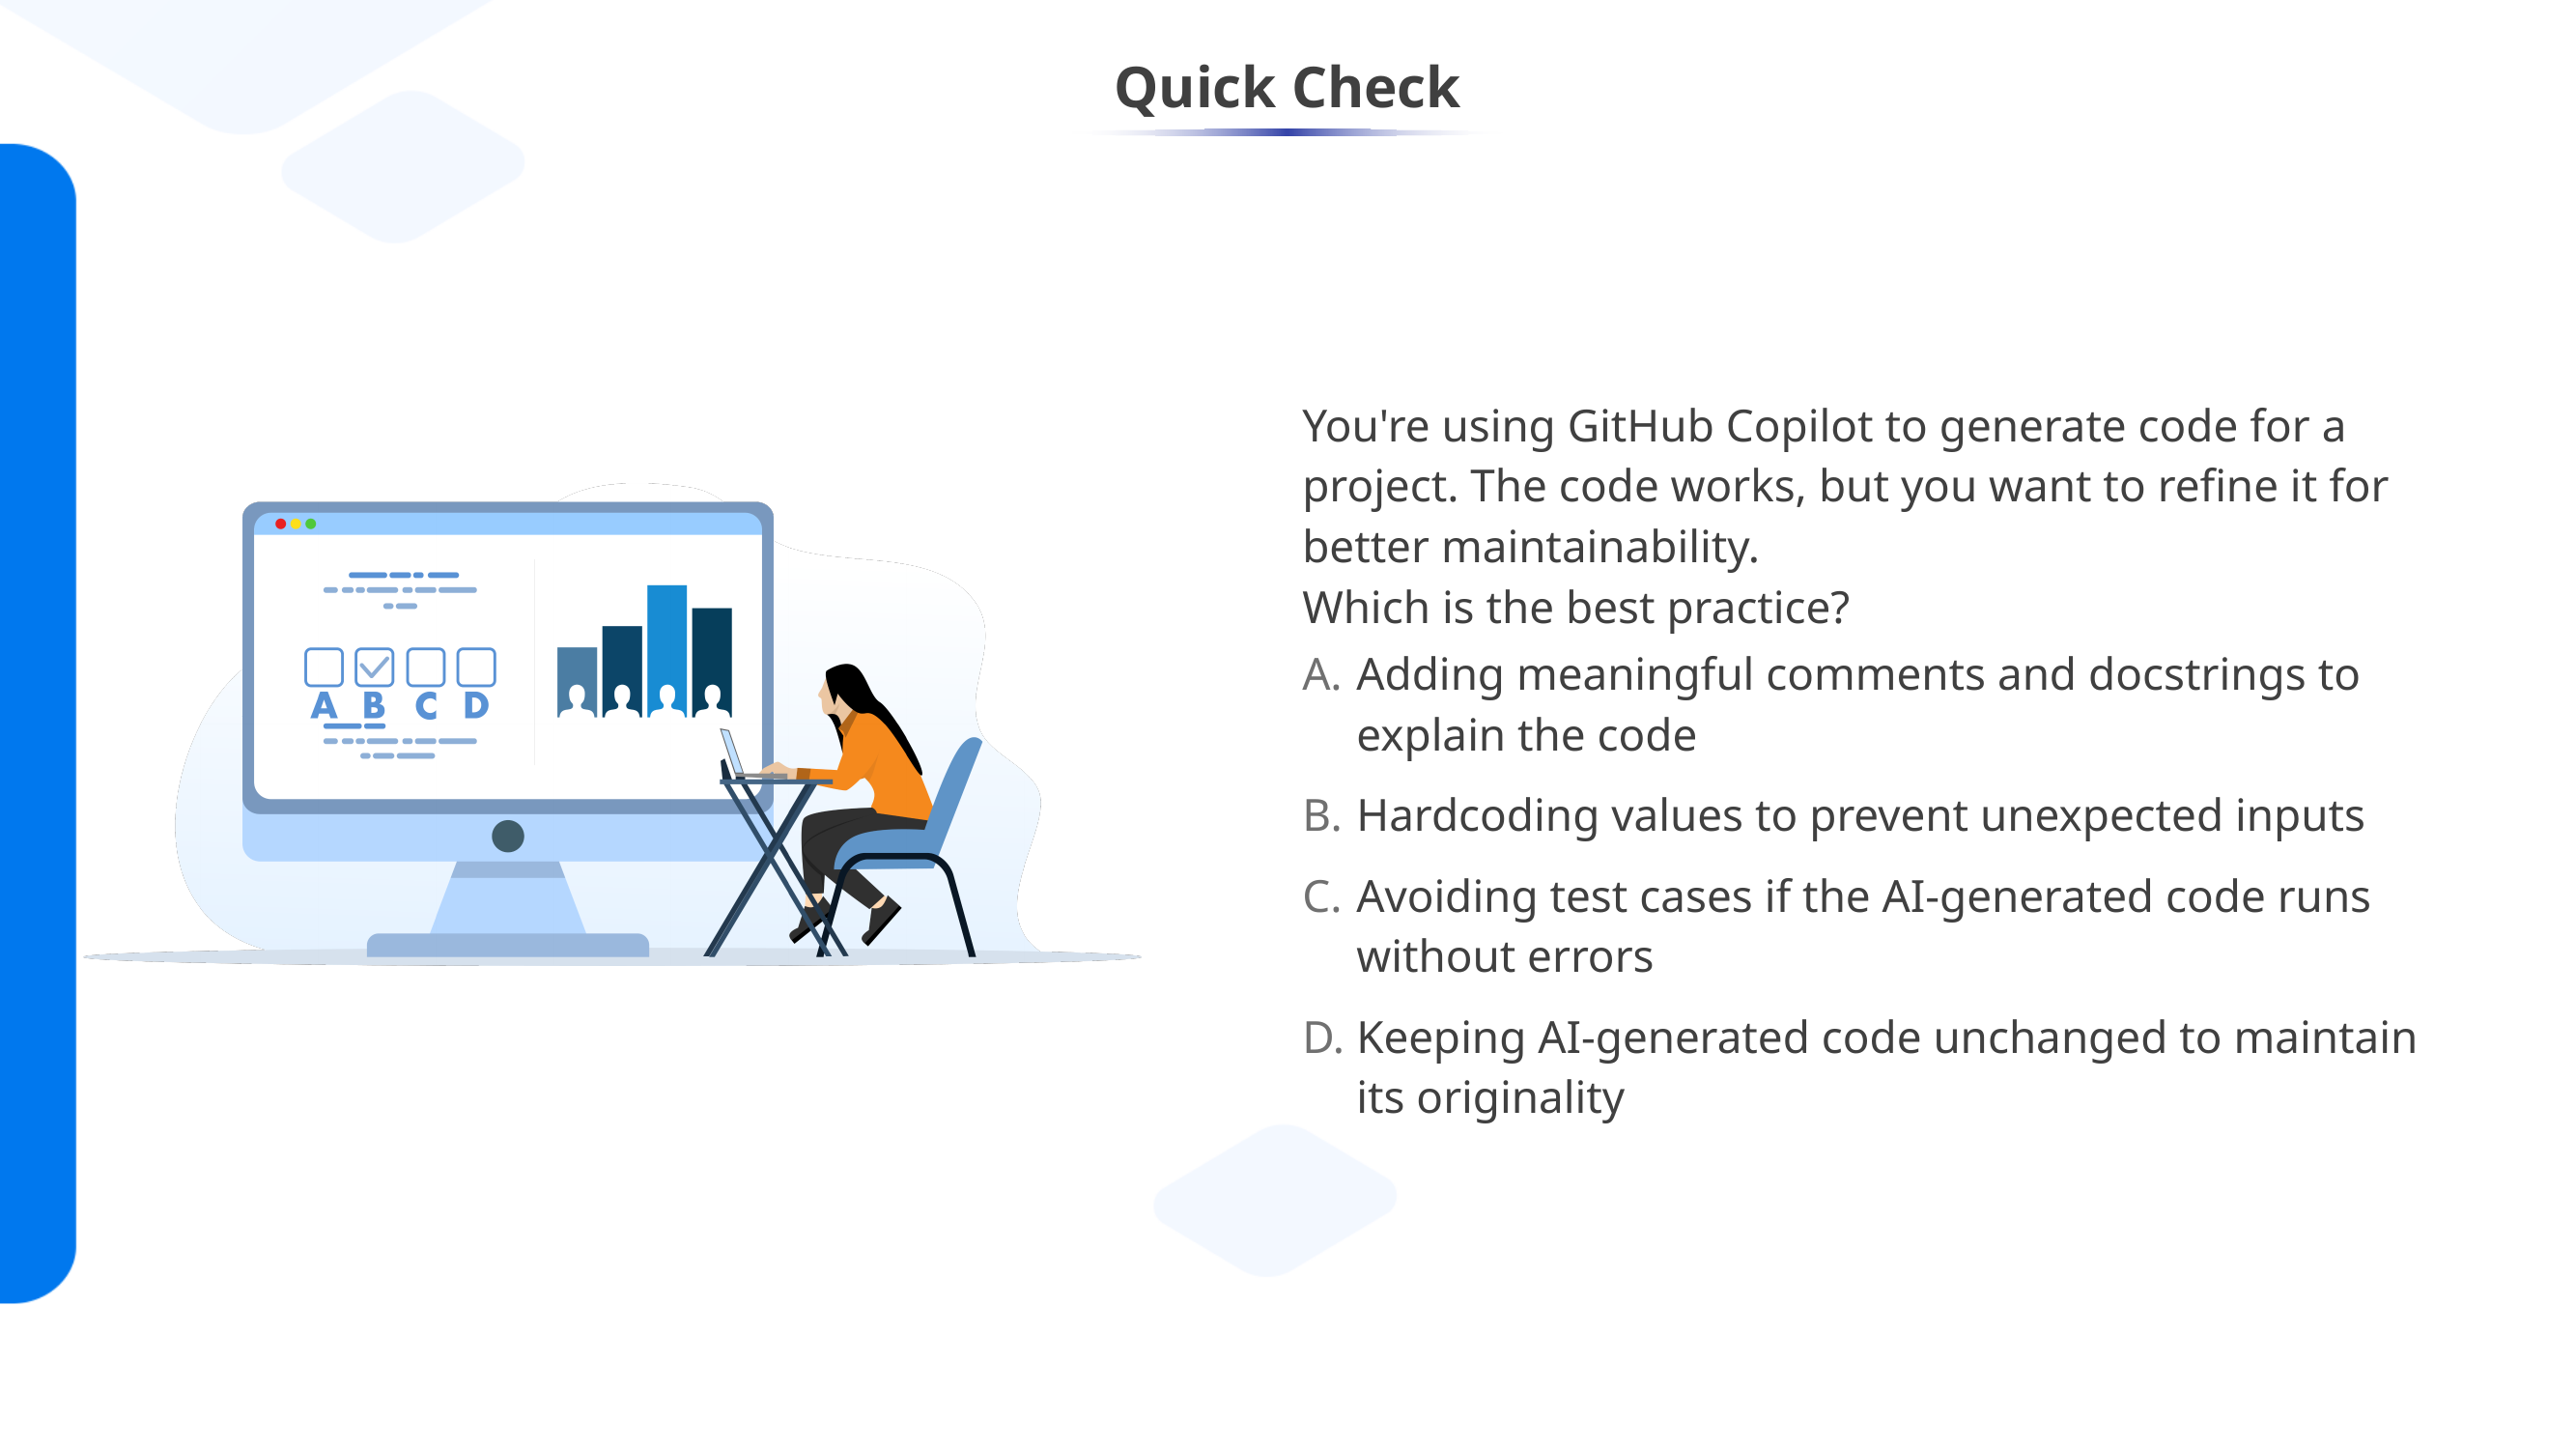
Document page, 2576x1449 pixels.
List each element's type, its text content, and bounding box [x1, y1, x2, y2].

picture [0, 0, 2576, 1449]
list You're using GitHub Copilot to generate code for a project. The code works, but you want to refine it for better maintainability. Which is the best practice? [1288, 387, 2448, 633]
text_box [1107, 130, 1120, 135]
list Adding meaningful comments and docstrings to explain the code Hardcoding values to prevent unexpected inputs Avoiding test cases if the AI-generated code runs without errors Keeping AI-generated code unchanged to maintain its originality [1288, 639, 2448, 1149]
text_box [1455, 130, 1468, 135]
